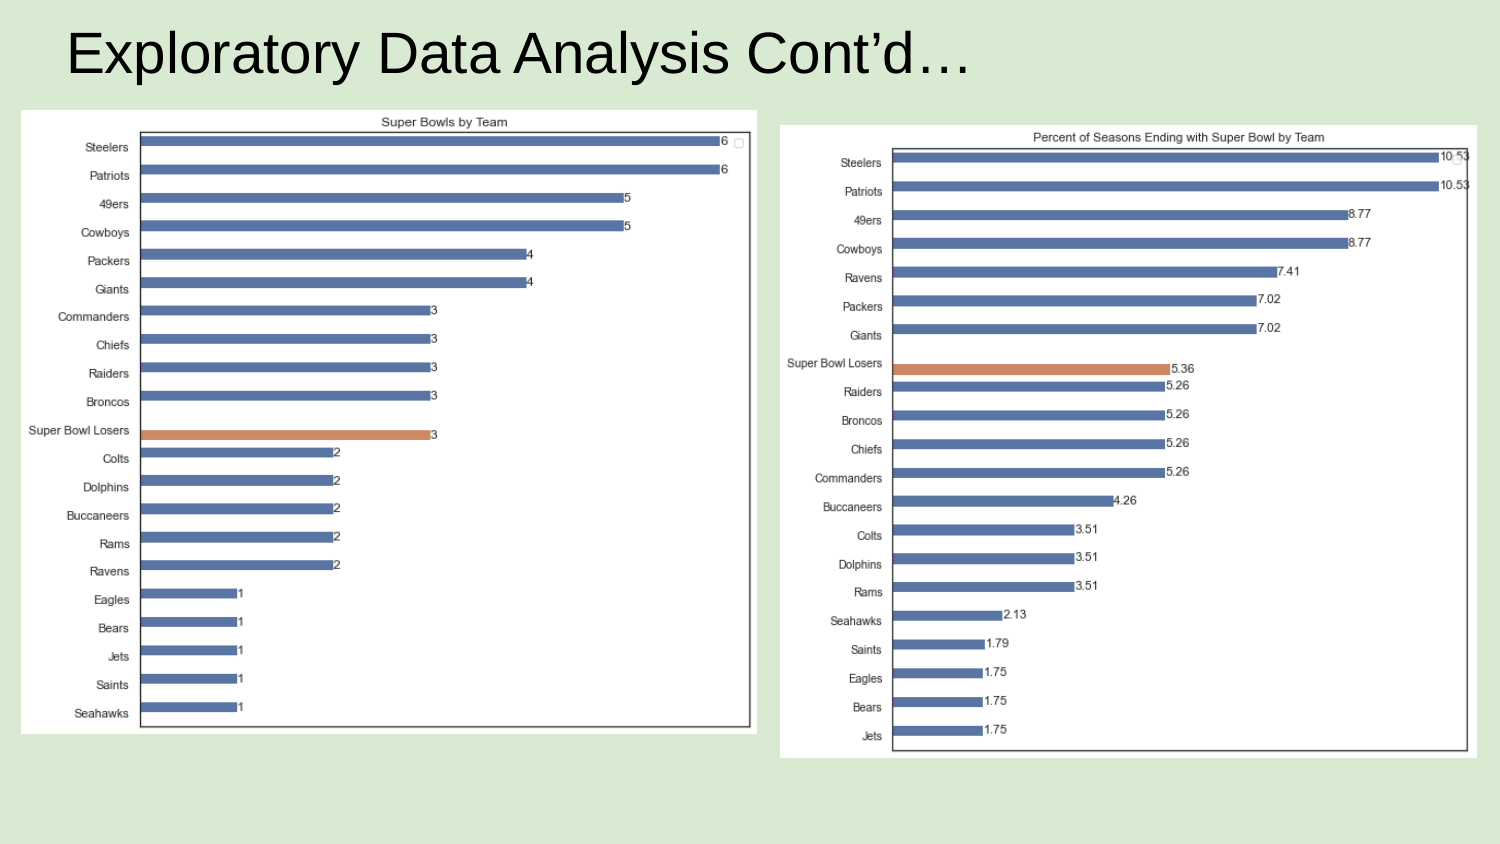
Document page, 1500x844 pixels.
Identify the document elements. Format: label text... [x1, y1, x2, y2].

picture [779, 125, 1477, 758]
picture [20, 110, 757, 734]
title Exploratory Data Analysis Cont’d… [51, 0, 1449, 106]
